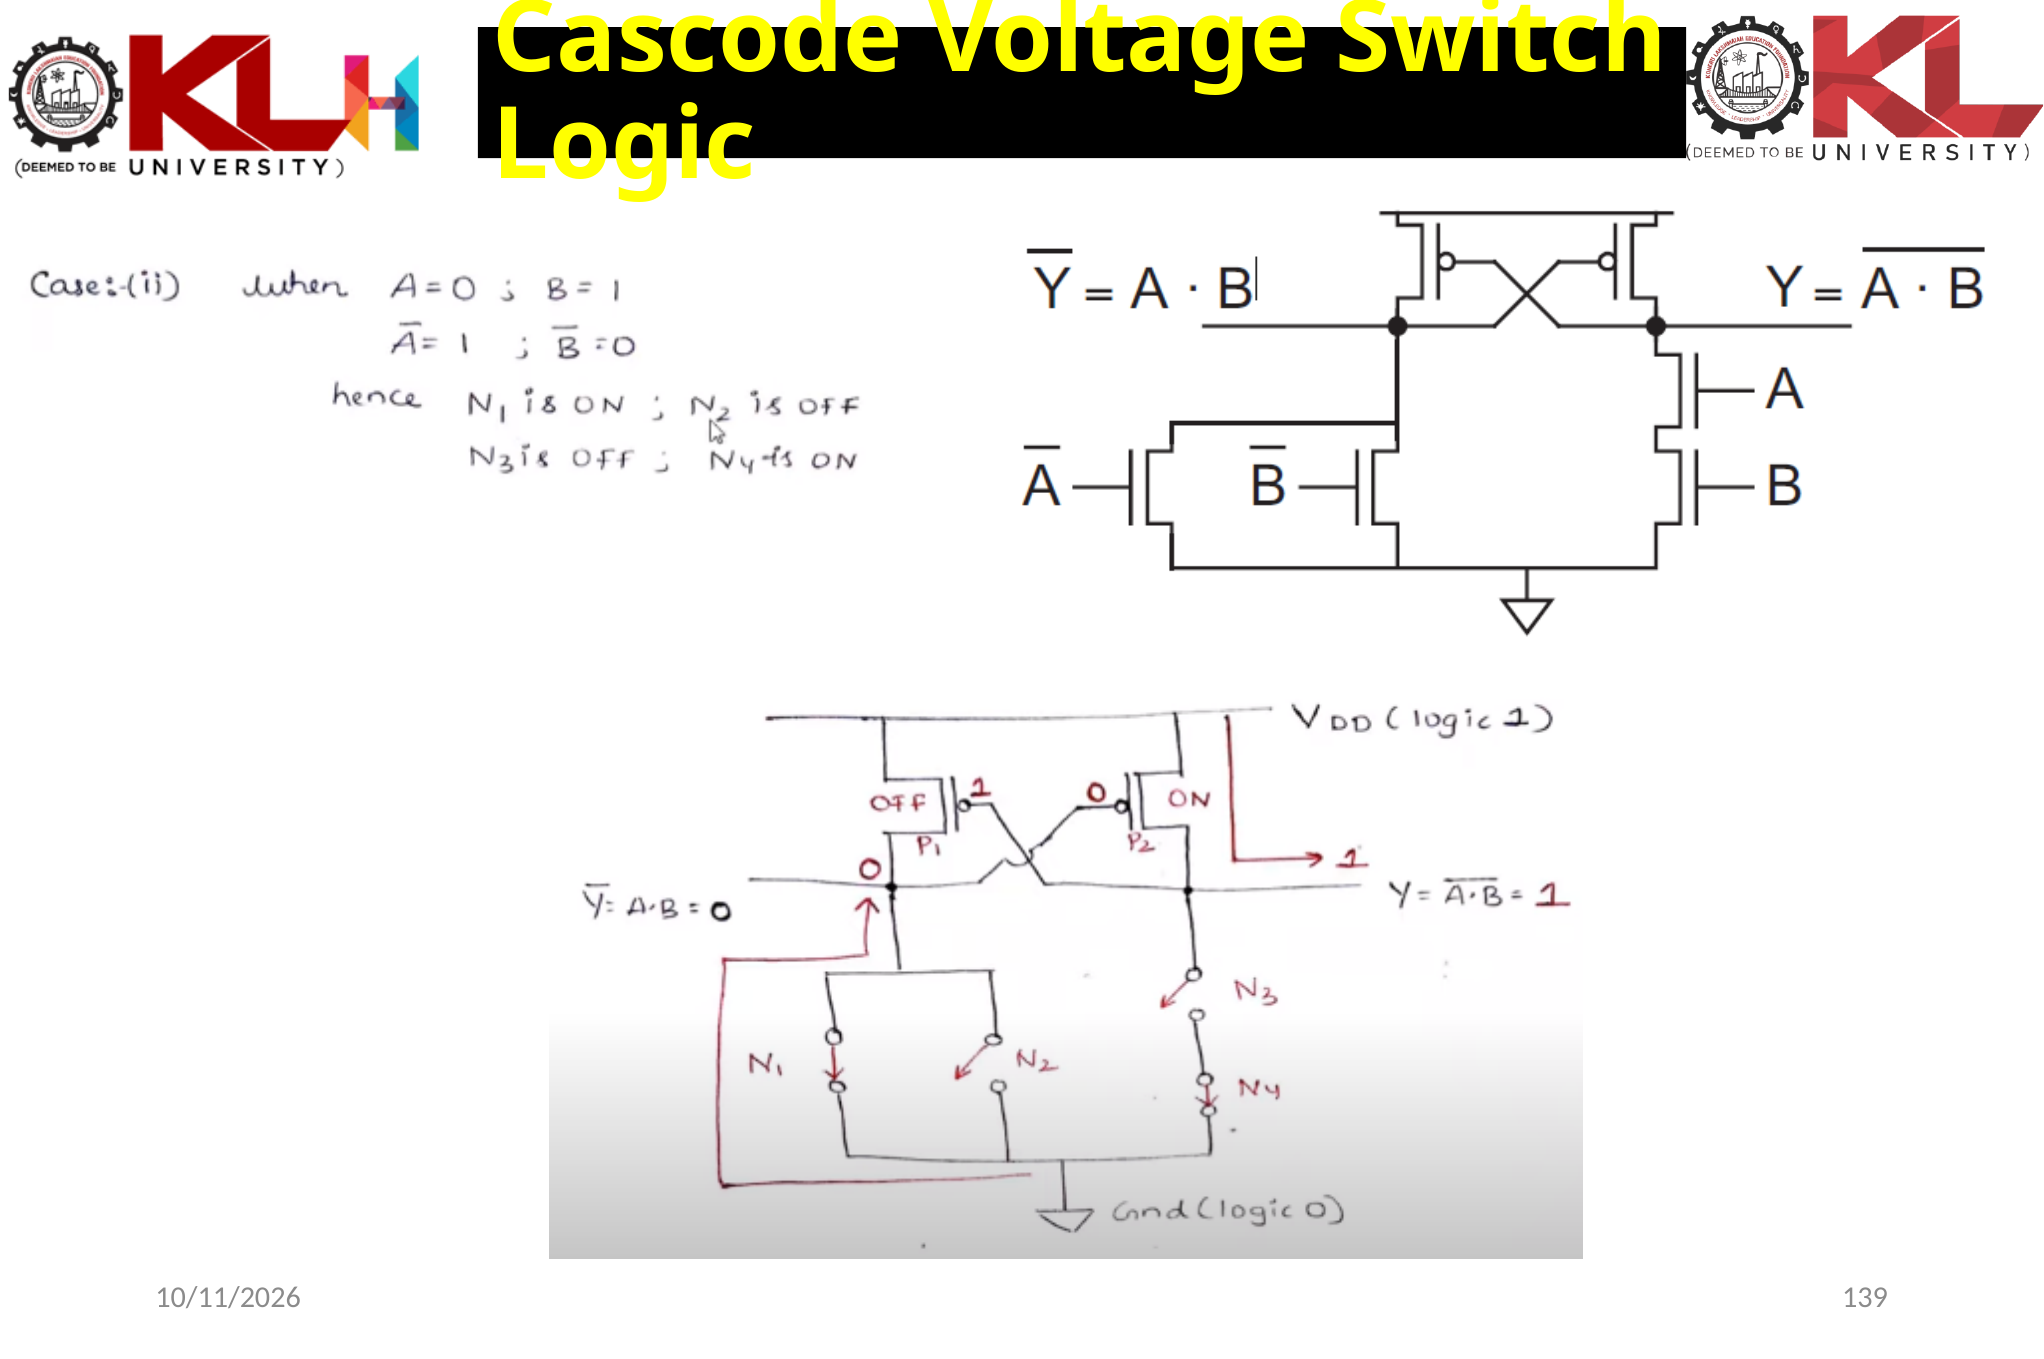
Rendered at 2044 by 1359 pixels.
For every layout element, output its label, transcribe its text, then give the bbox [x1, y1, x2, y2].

slide_number 139 [1443, 1258, 1903, 1332]
picture [996, 163, 2024, 654]
picture [0, 1, 433, 207]
picture [549, 697, 1583, 1259]
picture [1686, 15, 2044, 161]
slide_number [140, 1258, 601, 1332]
picture [0, 252, 956, 500]
title Cascode Voltage Switch Logic [477, 27, 1687, 159]
